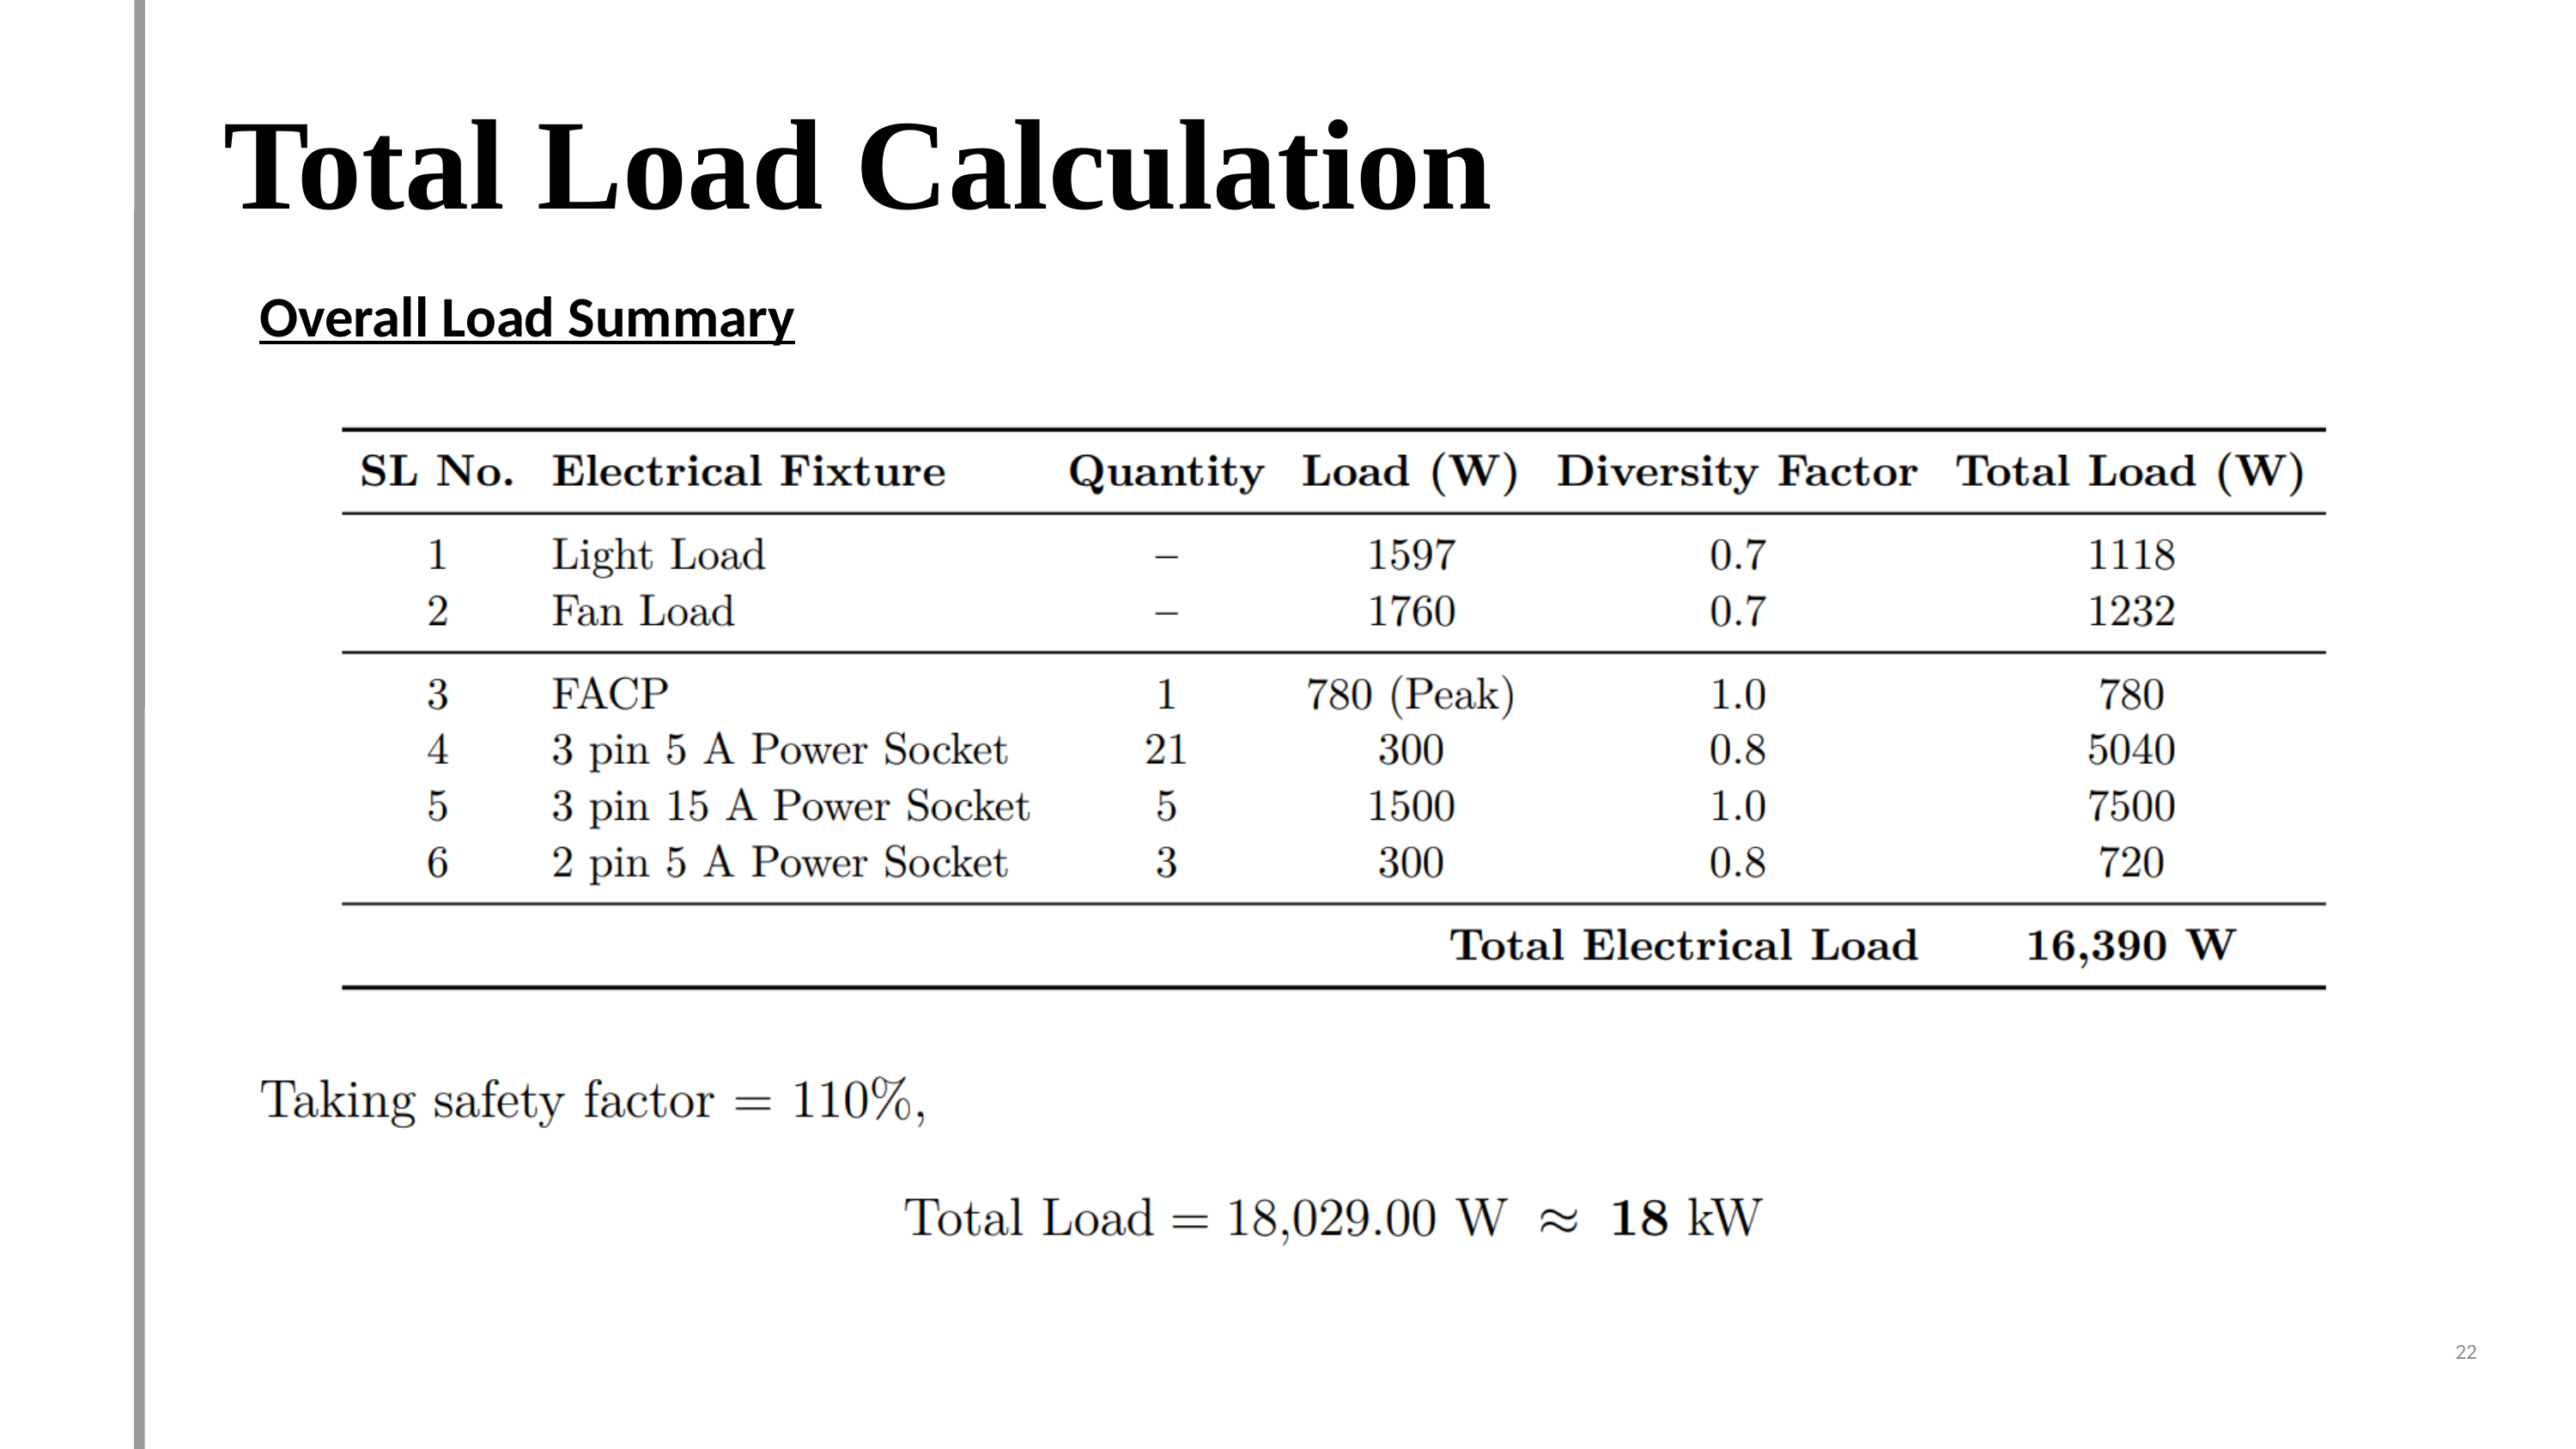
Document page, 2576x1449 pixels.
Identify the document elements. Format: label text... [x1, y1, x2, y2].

text_box Total Load Calculation [223, 88, 2125, 235]
text_box Overall Load Summary [246, 273, 945, 355]
picture [210, 393, 2366, 1266]
slide_number 22 [2190, 1325, 2490, 1377]
